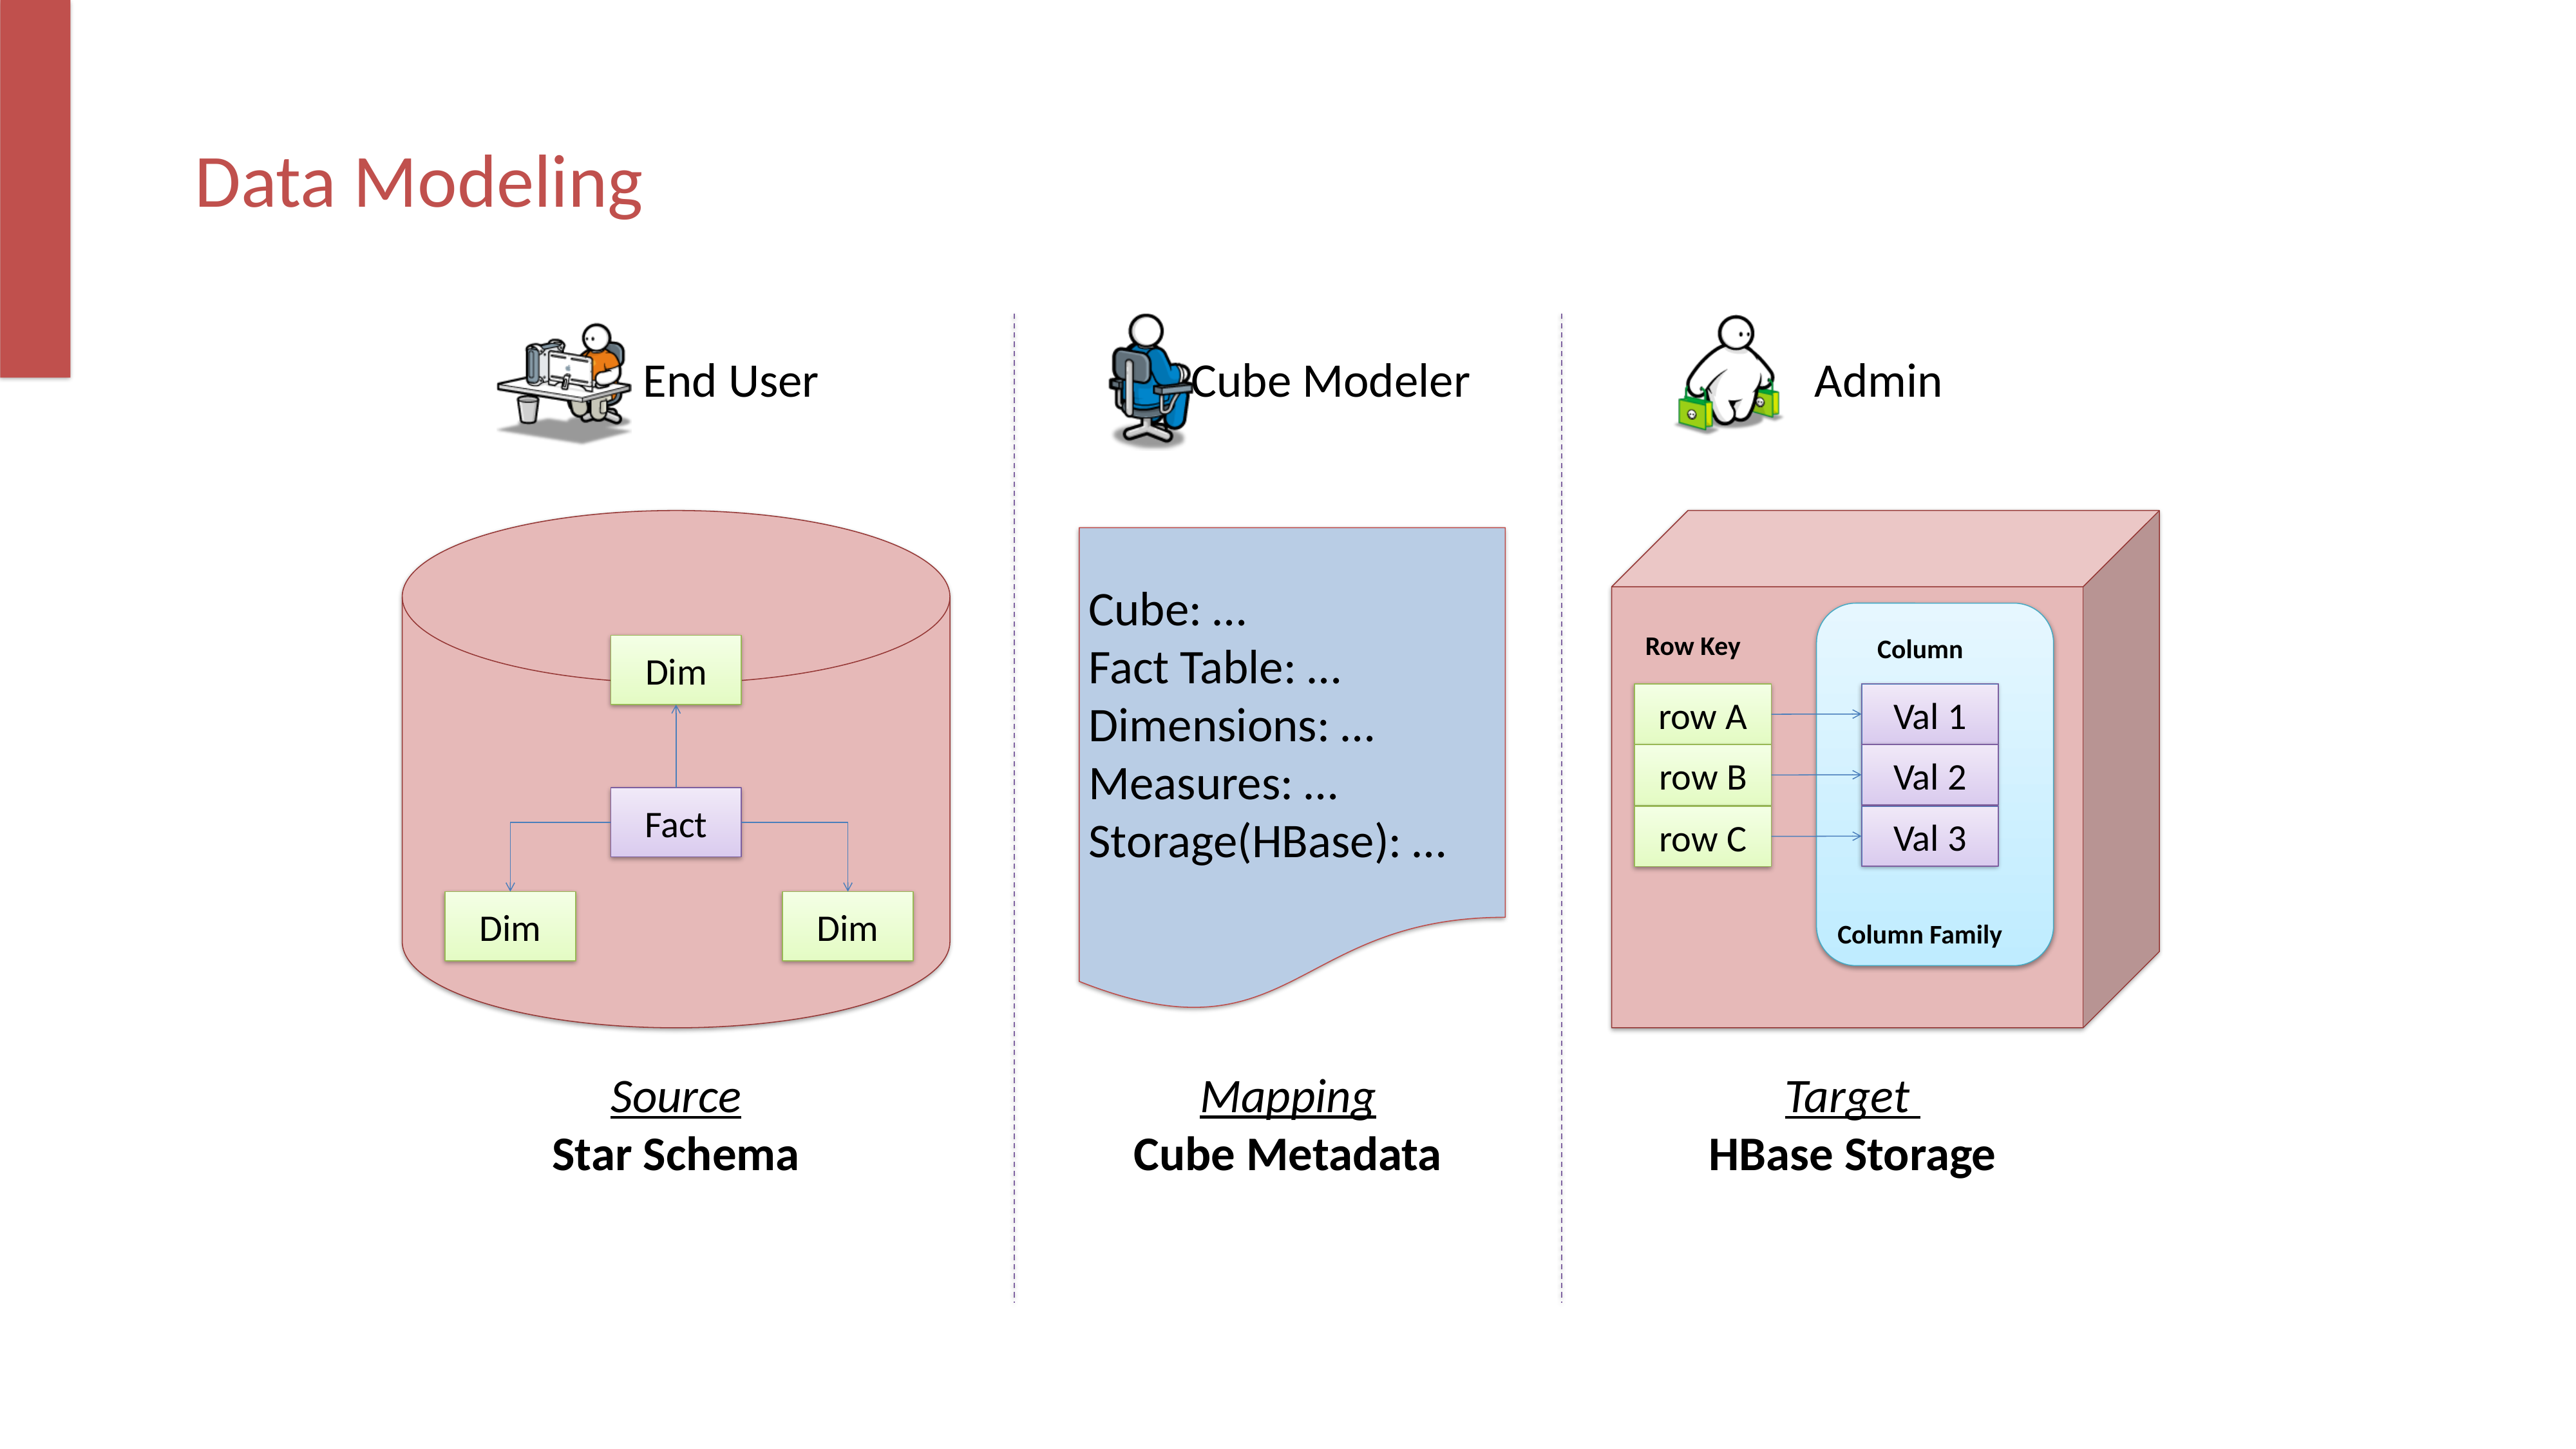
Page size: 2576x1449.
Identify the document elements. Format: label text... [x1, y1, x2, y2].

text_box Mapping Cube Metadata [1075, 1059, 1501, 1185]
text_box Cube: … Fact Table: … Dimensions: … Measures: … Storage(HBase): … [1079, 527, 1506, 1008]
text_box Column Family [1815, 602, 2054, 967]
picture [497, 313, 632, 449]
text_box Target HBase Storage [1699, 1059, 2006, 1185]
picture [1668, 313, 1791, 436]
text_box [402, 510, 951, 1028]
slide_number 39 [1614, 511, 2157, 586]
list Data Modeling [185, 85, 1260, 269]
text_box [1611, 509, 2160, 1028]
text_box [1861, 683, 1999, 867]
text_box Source Star Schema [542, 1059, 810, 1185]
text_box Row Key [1636, 623, 1750, 666]
picture [1090, 313, 1227, 451]
text_box Column [1868, 626, 1973, 668]
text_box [1634, 683, 1772, 867]
text_box End User [634, 344, 969, 412]
text_box Admin [1805, 344, 2140, 412]
text_box Cube Modeler [1231, 344, 1517, 412]
